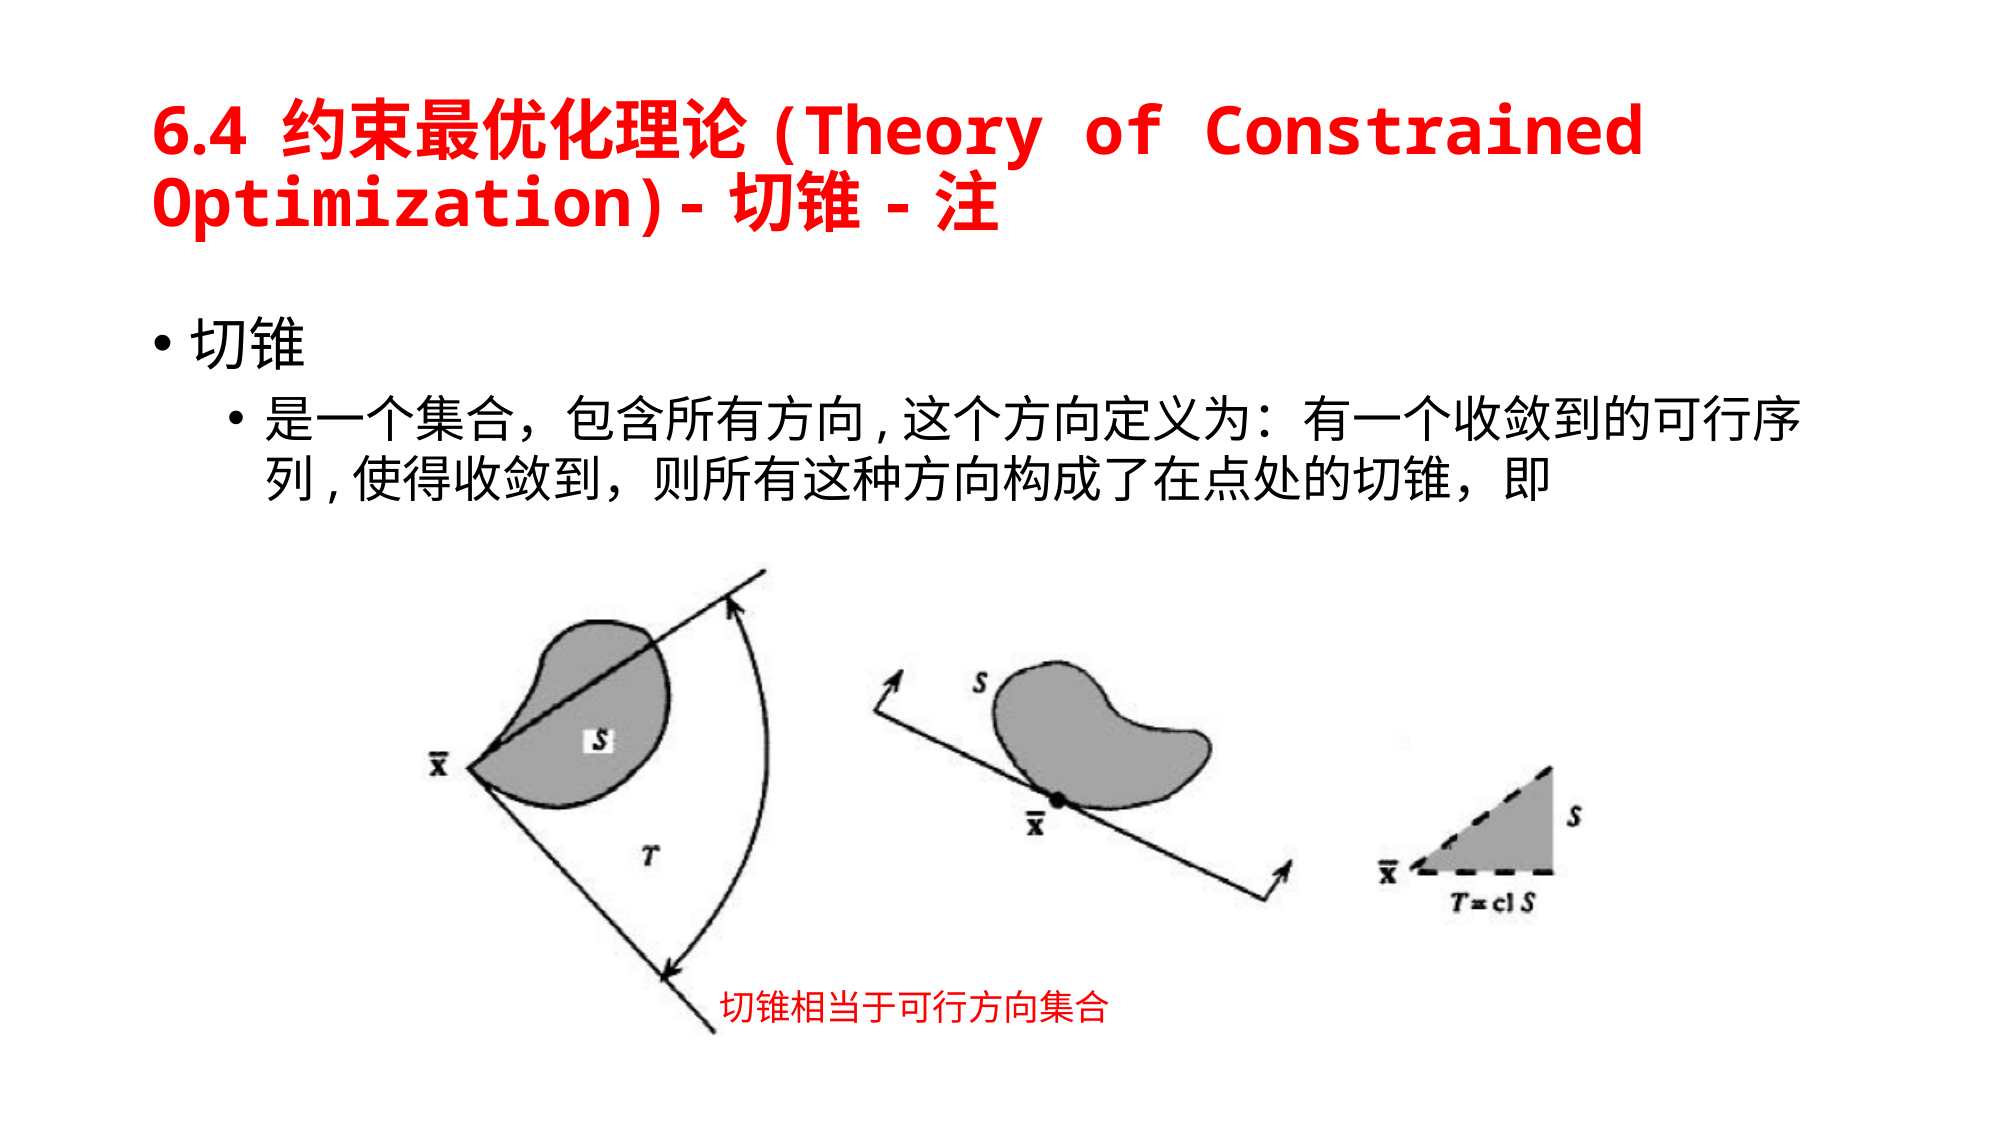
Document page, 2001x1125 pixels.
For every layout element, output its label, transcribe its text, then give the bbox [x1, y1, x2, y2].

picture [397, 562, 1603, 1041]
title 6.4 约束最优化理论(Theory of Constrained Optimization)-切锥-注 [137, 59, 1863, 278]
